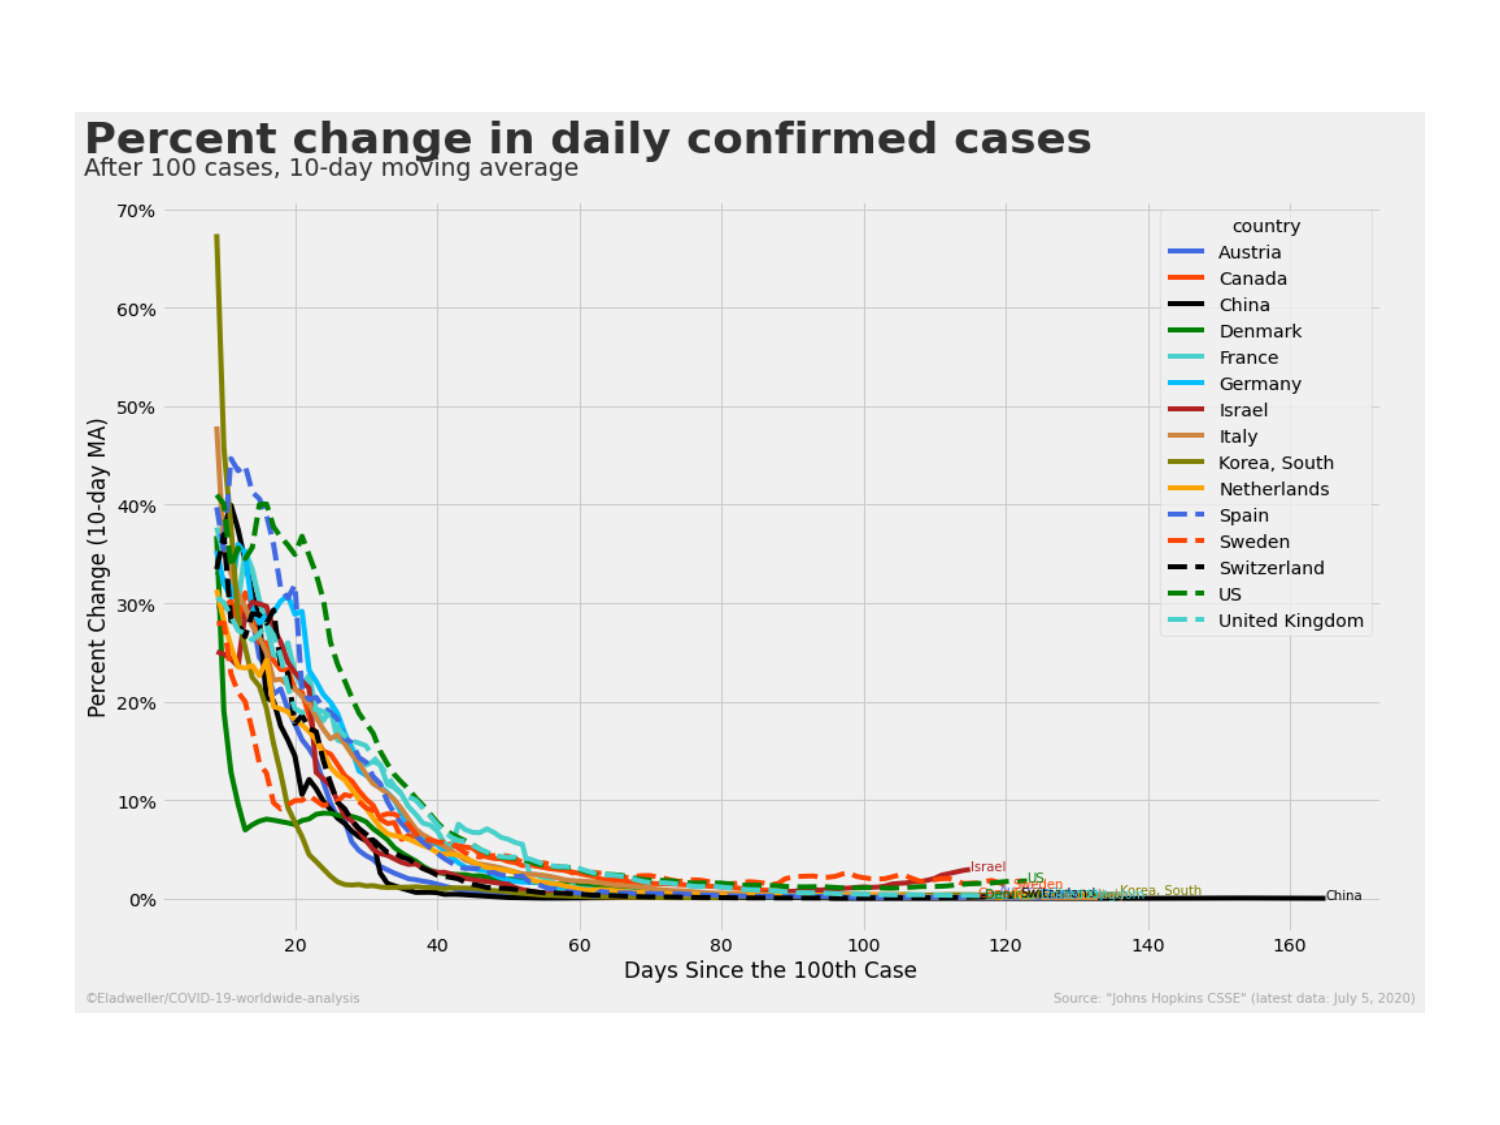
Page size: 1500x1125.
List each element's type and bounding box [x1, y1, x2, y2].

picture [74, 112, 1426, 1013]
